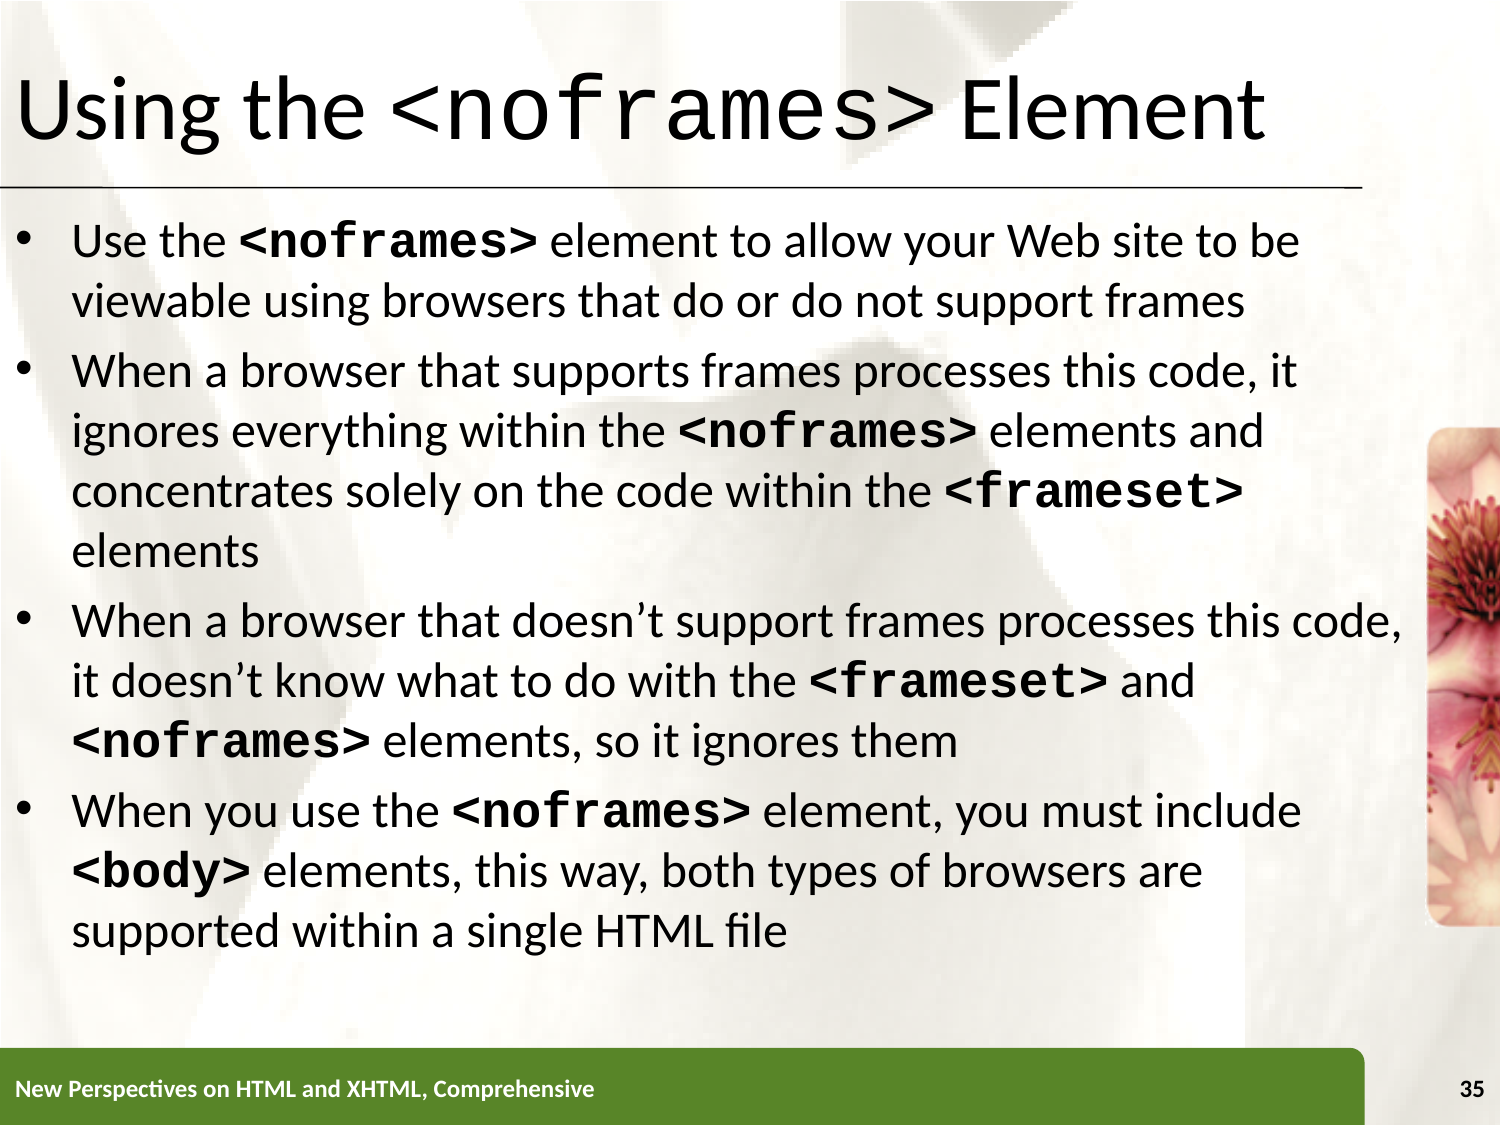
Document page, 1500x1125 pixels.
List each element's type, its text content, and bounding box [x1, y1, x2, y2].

list Use the <noframes> element to allow your Web site to be viewable using browsers that do or do not support frames When a browser that supports frames processes this code, it ignores everything within the <noframes> elements and concentrates solely on the code within the <frameset> elements When a browser that doesn’t support frames processes this code, it doesn’t know what to do with the <frameset> and <noframes> elements, so it ignores them When you use the <noframes> element, you must include <body> elements, this way, both types of browsers are supported within a single HTML file [0, 199, 1426, 1006]
slide_number 35 [1412, 1050, 1500, 1125]
footer New Perspectives on HTML and XHTML, Comprehensive [0, 1050, 1350, 1125]
picture [1426, 425, 1500, 930]
title Using the <noframes> Element [0, 24, 1363, 181]
